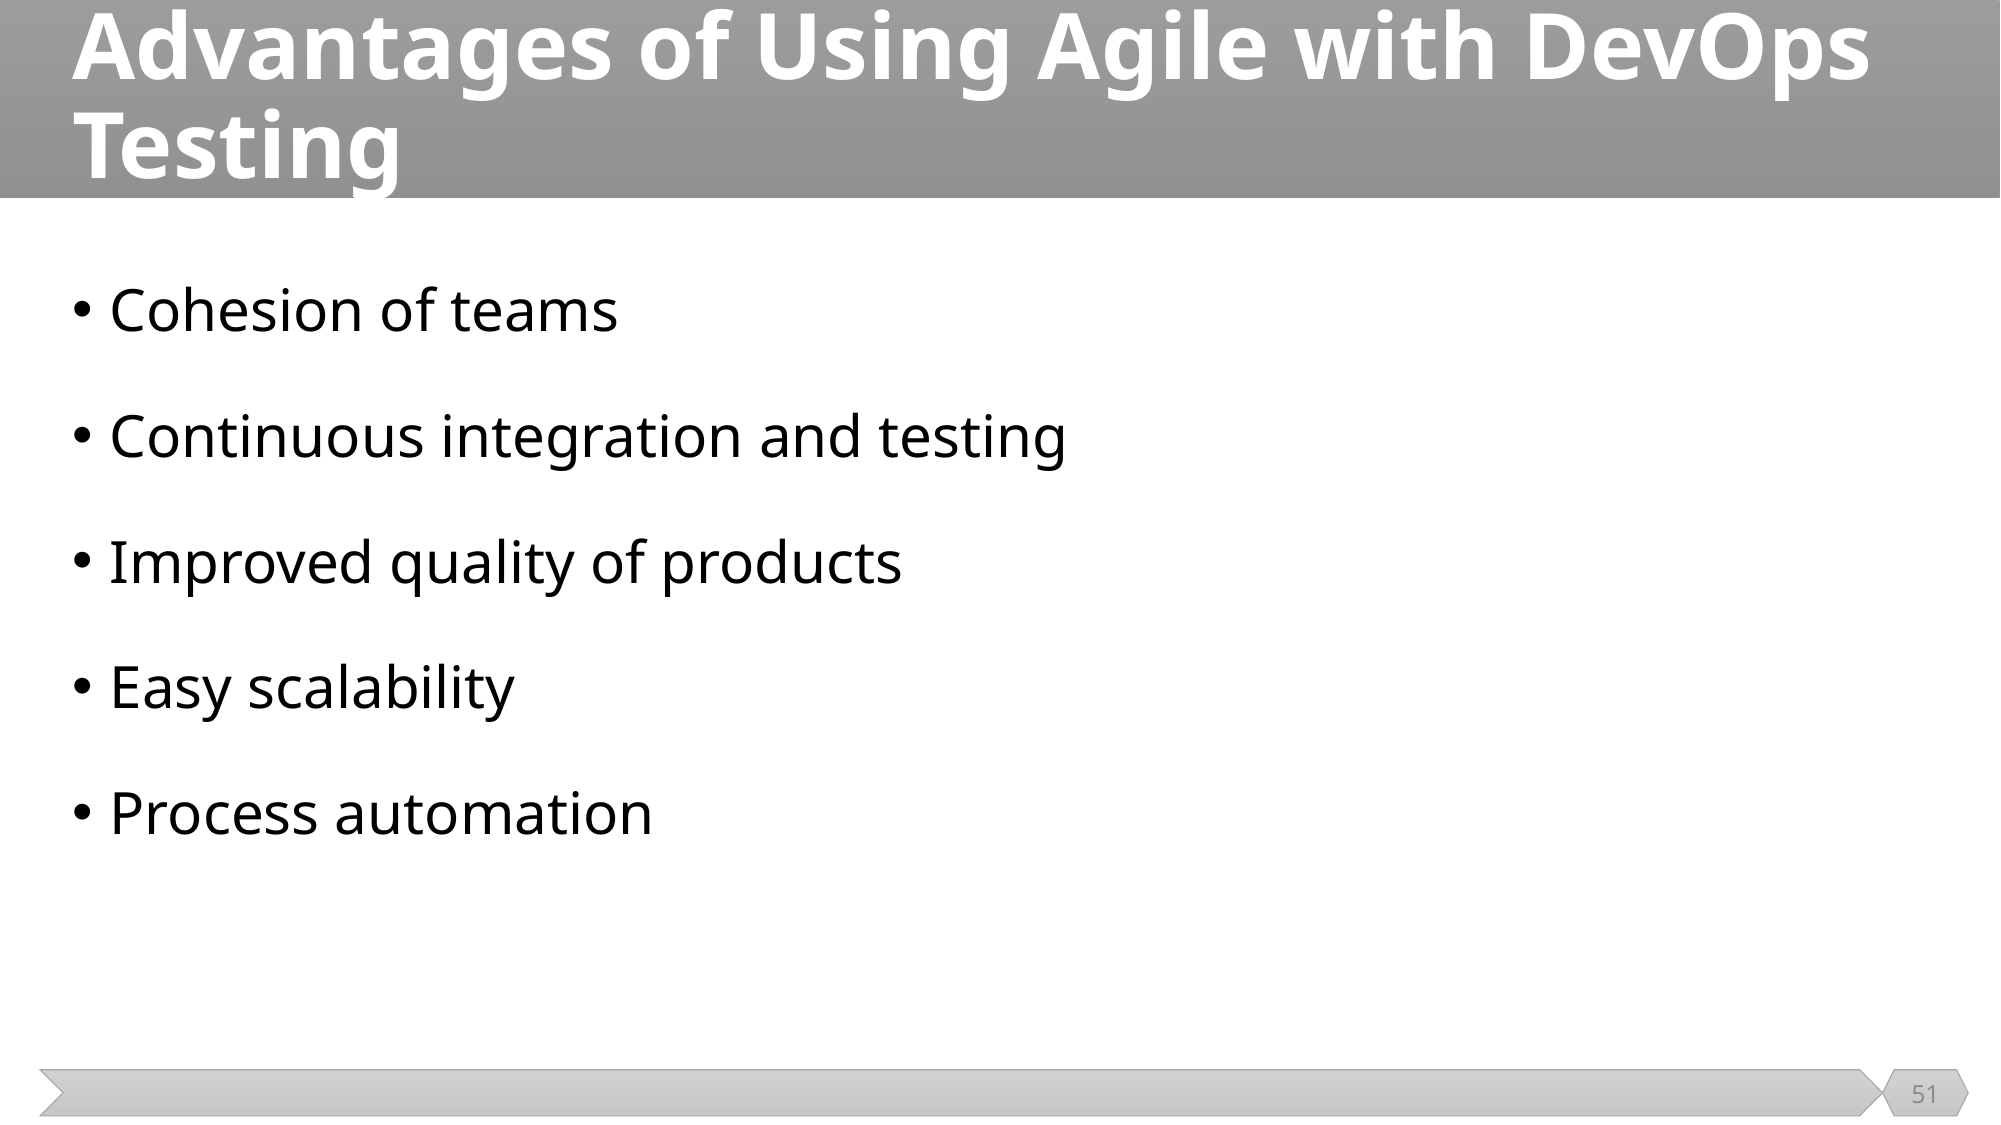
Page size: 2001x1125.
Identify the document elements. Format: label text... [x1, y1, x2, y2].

slide_number 51 [1882, 1065, 1969, 1125]
list Cohesion of teams Continuous integration and testing Improved quality of products Easy scalability Process automation [56, 230, 1969, 1010]
title Advantages of Using Agile with DevOps Testing [56, 0, 1969, 199]
